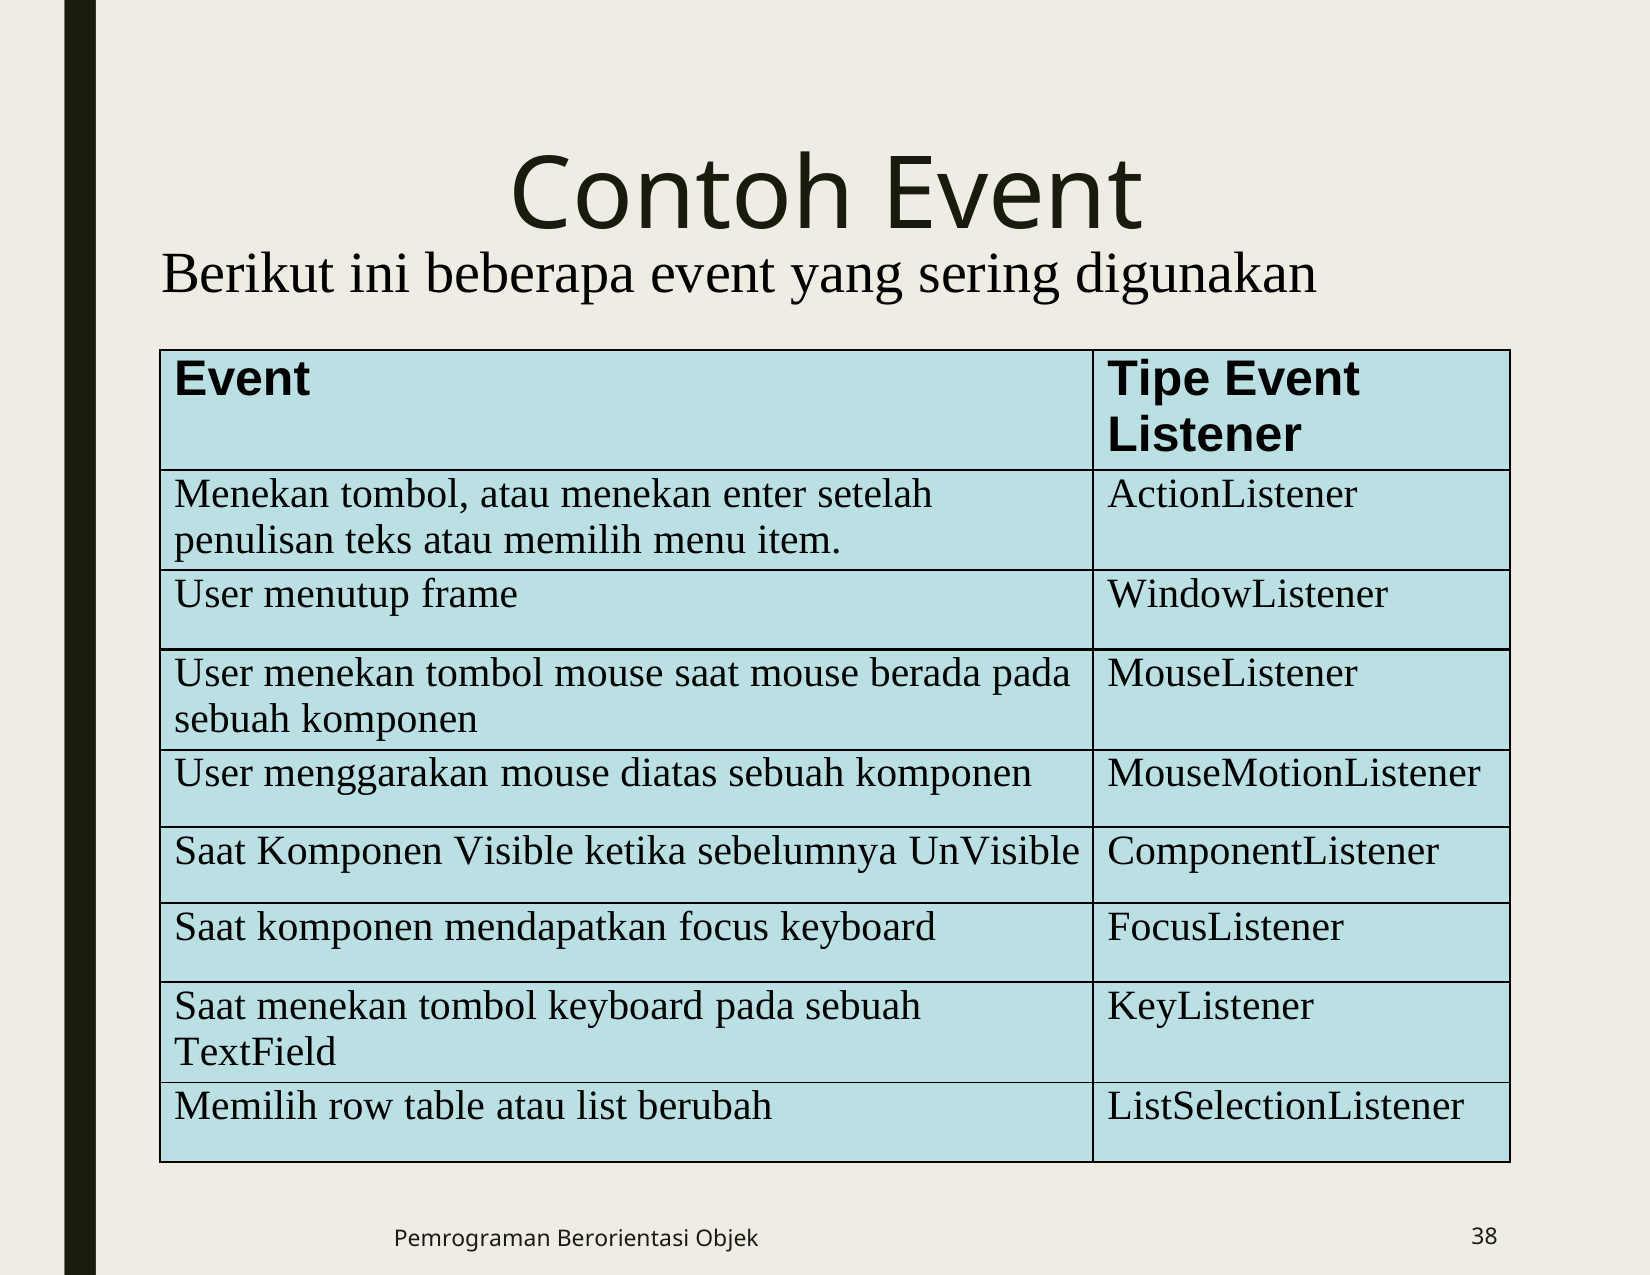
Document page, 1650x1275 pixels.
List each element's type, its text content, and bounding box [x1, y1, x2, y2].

table_cell ActionListener [1094, 471, 1509, 569]
table_cell MouseMotionListener [1094, 751, 1509, 826]
table_cell Memilih row table atau list berubah [161, 1083, 1092, 1161]
table_cell User menekan tombol mouse saat mouse berada pada sebuah komponen [161, 651, 1092, 749]
table_cell MouseListener [1094, 651, 1509, 749]
table_cell User menggarakan mouse diatas sebuah komponen [161, 751, 1092, 826]
table_cell KeyListener [1094, 983, 1509, 1082]
table_cell FocusListener [1094, 904, 1509, 981]
table_cell Saat Komponen Visible ketika sebelumnya UnVisible [161, 828, 1092, 902]
table_cell Saat menekan tombol keyboard pada sebuah TextField [161, 983, 1092, 1082]
table_header Event [161, 351, 1092, 469]
slide_number 38 [1281, 1163, 1498, 1275]
table_cell ListSelectionListener [1094, 1083, 1509, 1161]
table_cell Menekan tombol, atau menekan enter setelah penulisan teks atau memilih menu item. [161, 471, 1092, 569]
footer Pemrograman Berorientasi Objek [391, 1163, 1242, 1275]
title Contoh Event [185, 127, 1485, 341]
text_box Berikut ini beberapa event yang sering digunakan [159, 234, 1323, 305]
table_cell User menutup frame [161, 571, 1092, 648]
table_cell ComponentListener [1094, 828, 1509, 902]
table_header Tipe Event Listener [1094, 351, 1509, 469]
table_cell Saat komponen mendapatkan focus keyboard [161, 904, 1092, 981]
table_cell WindowListener [1094, 571, 1509, 648]
